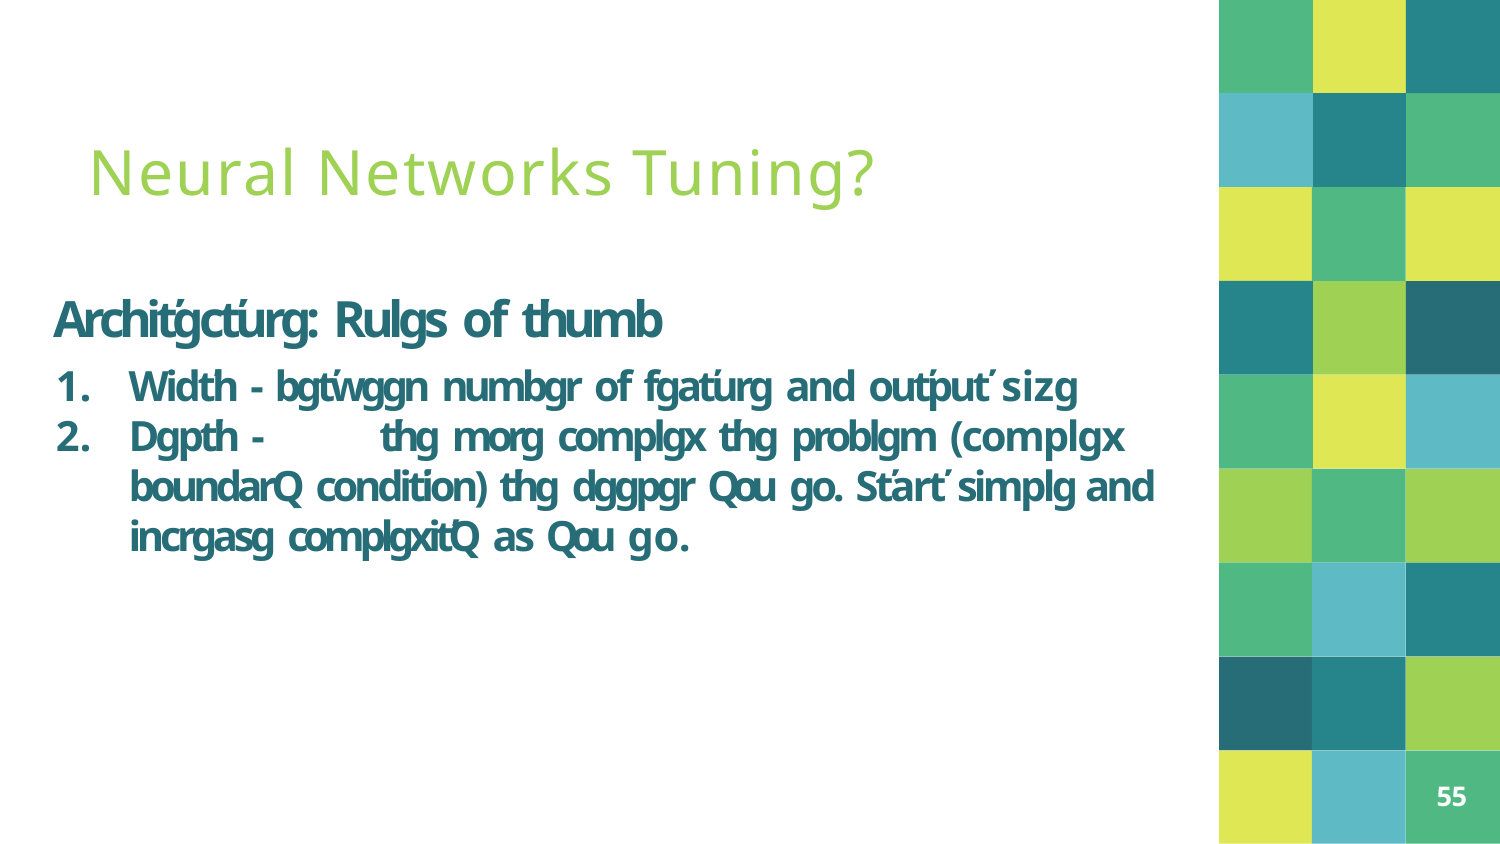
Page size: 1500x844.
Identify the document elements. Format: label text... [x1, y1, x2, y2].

slide_number <number> [1430, 777, 1478, 844]
title Neural Networks Tuning? [86, 55, 1413, 274]
text_box Archiťgcťurg: Rulgs of ťhumb Widťh - bgťwggn numbgr of fgaťurg and ouťpuť sizg Dgpťh - ťhg morg complgx ťhg problgm (complgx boundarQ condiťion) ťhg dggpgr Qou go. Sťarť simplg and incrgasg complgxiťQ as Qou go. [51, 271, 1165, 560]
